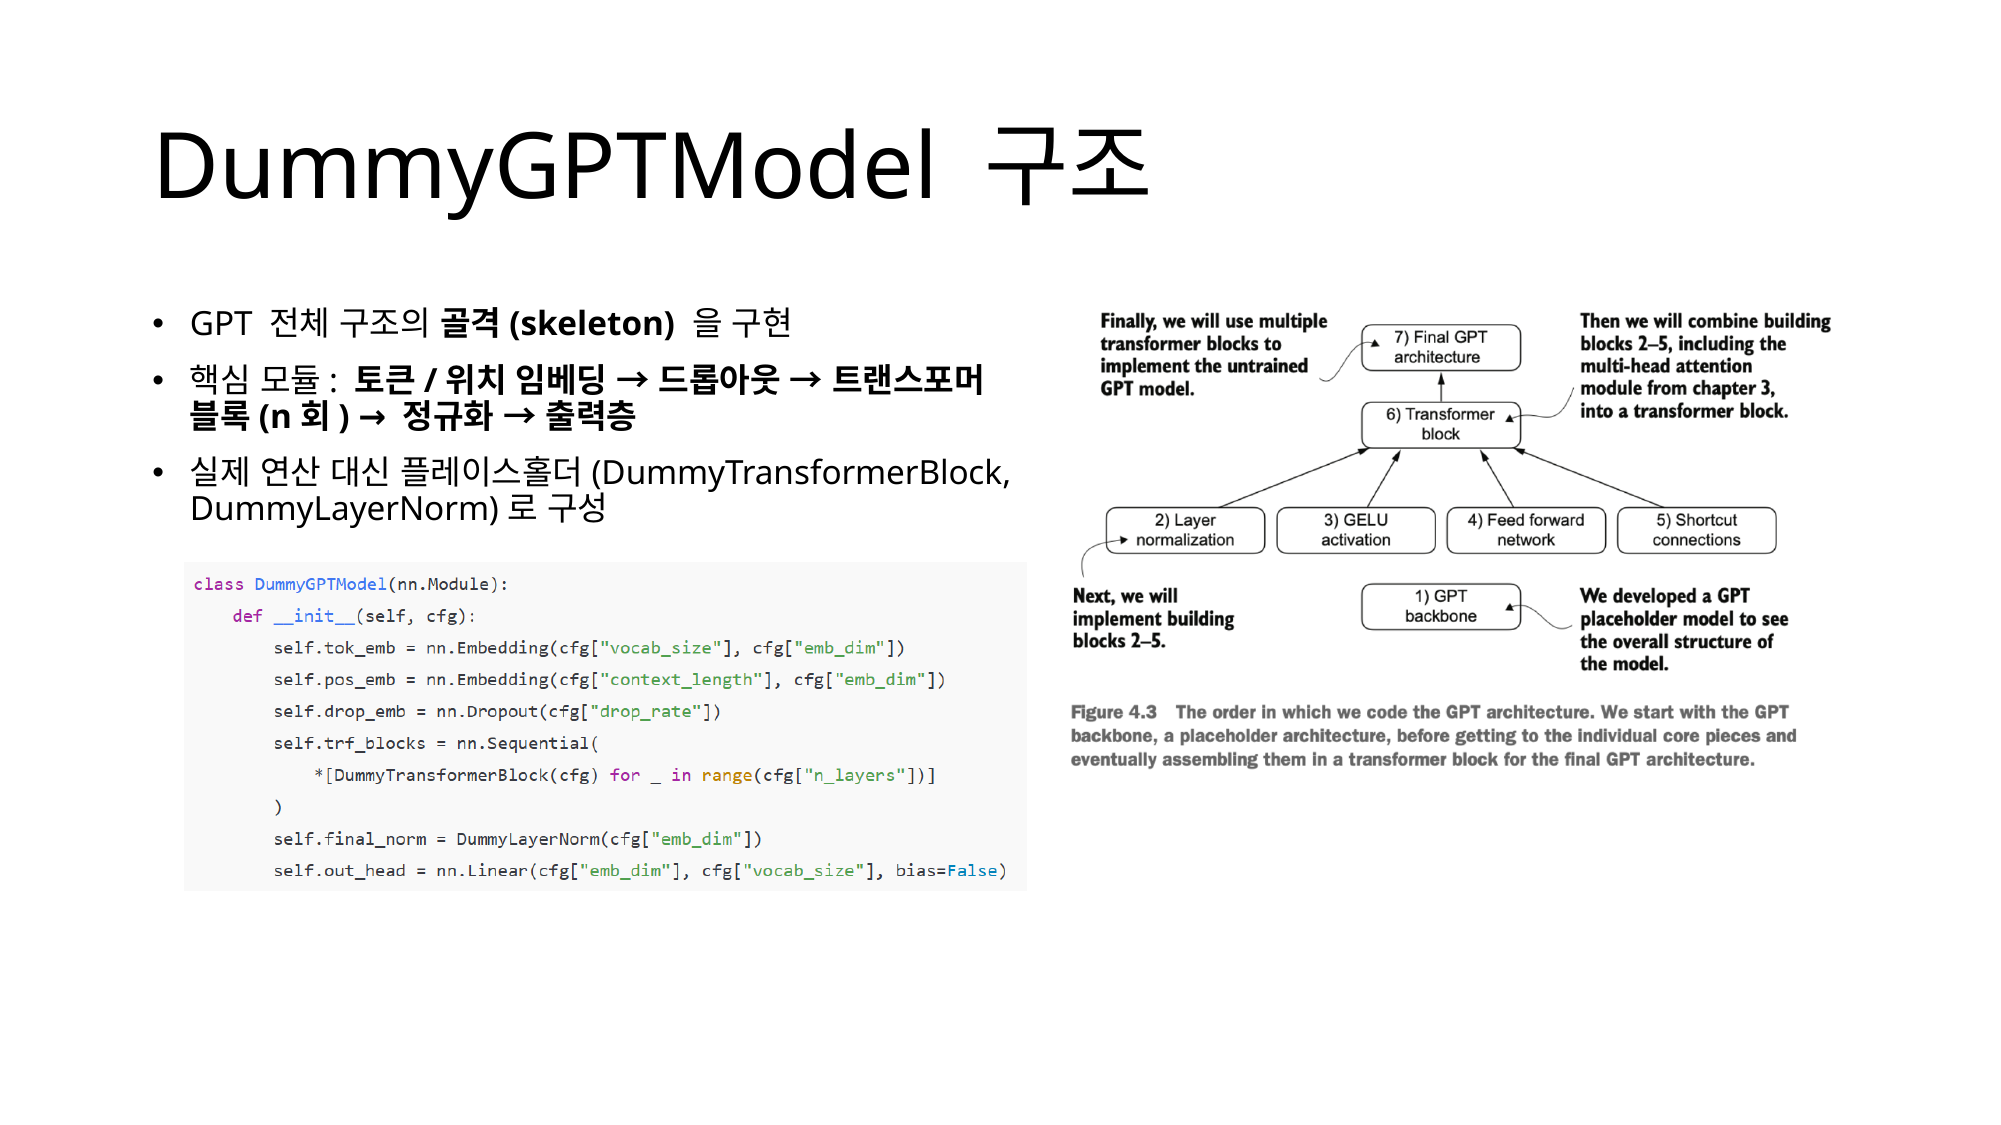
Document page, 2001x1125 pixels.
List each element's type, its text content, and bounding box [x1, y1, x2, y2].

picture [184, 561, 1027, 892]
title DummyGPTModel 구조 [137, 59, 1863, 278]
list GPT 전체 구조의 골격(skeleton) 을 구현 핵심 모듈: 토큰/위치 임베딩 → 드롭아웃 → 트랜스포머 블록(n회) → 정규화 → 출력층 실제 연산 대신 플레이스홀더(DummyTransformerBlock, DummyLayerNorm)로 구성 [137, 299, 1045, 1014]
picture [1049, 298, 1848, 778]
